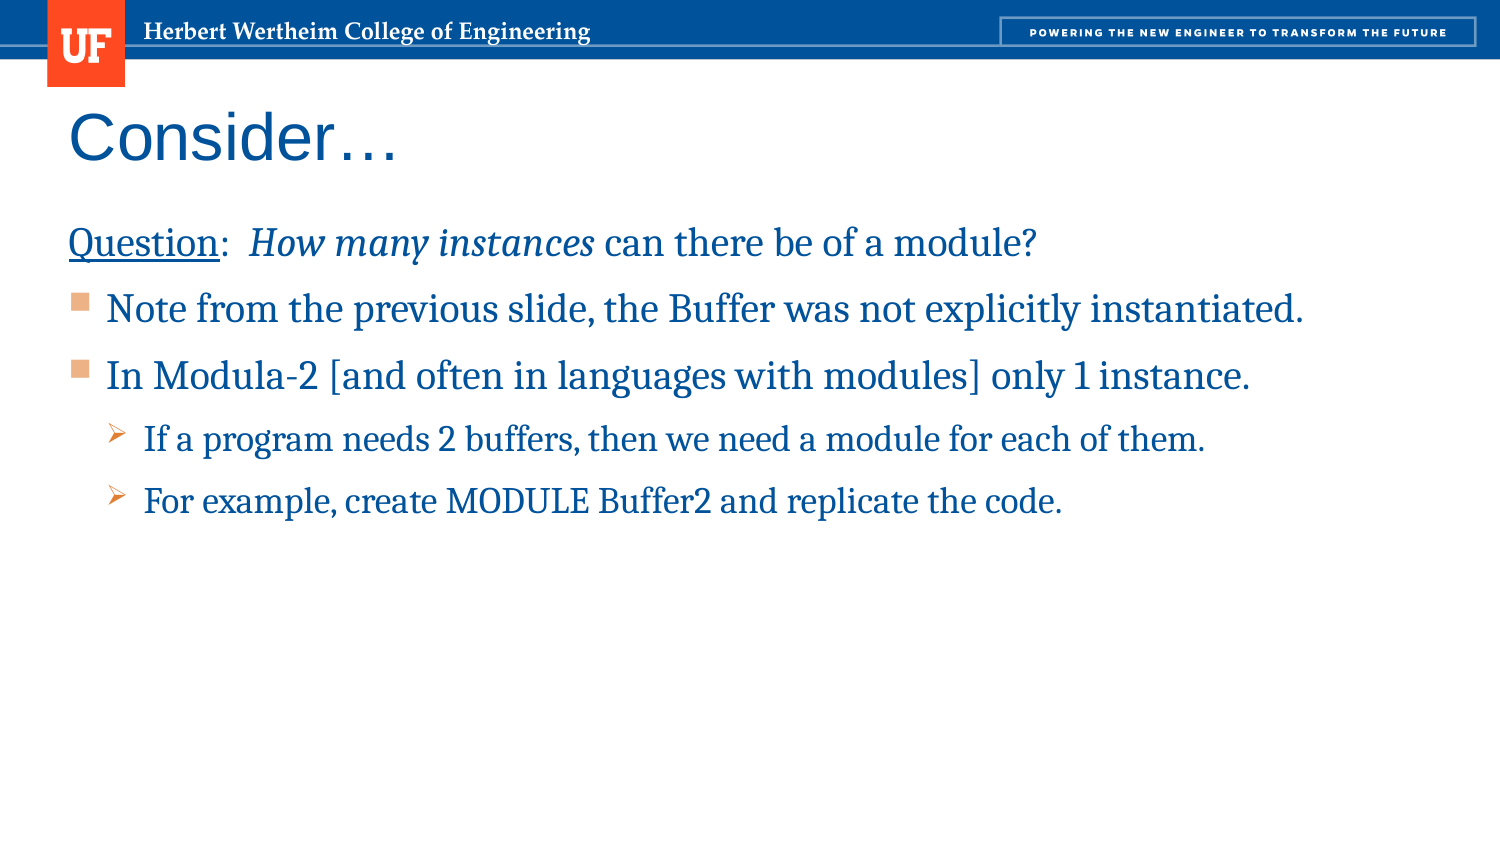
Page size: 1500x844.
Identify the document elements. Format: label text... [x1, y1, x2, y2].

list Question: How many instances can there be of a module? Note from the previous slide, the Buffer was not explicitly instantiated. In Modula-2 [and often in languages with modules] only 1 instance. If a program needs 2 buffers, then we need a module for each of them. For example, create MODULE Buffer2 and replicate the code. [53, 206, 1447, 786]
title Consider… [53, 86, 1414, 206]
picture [0, 0, 1500, 87]
